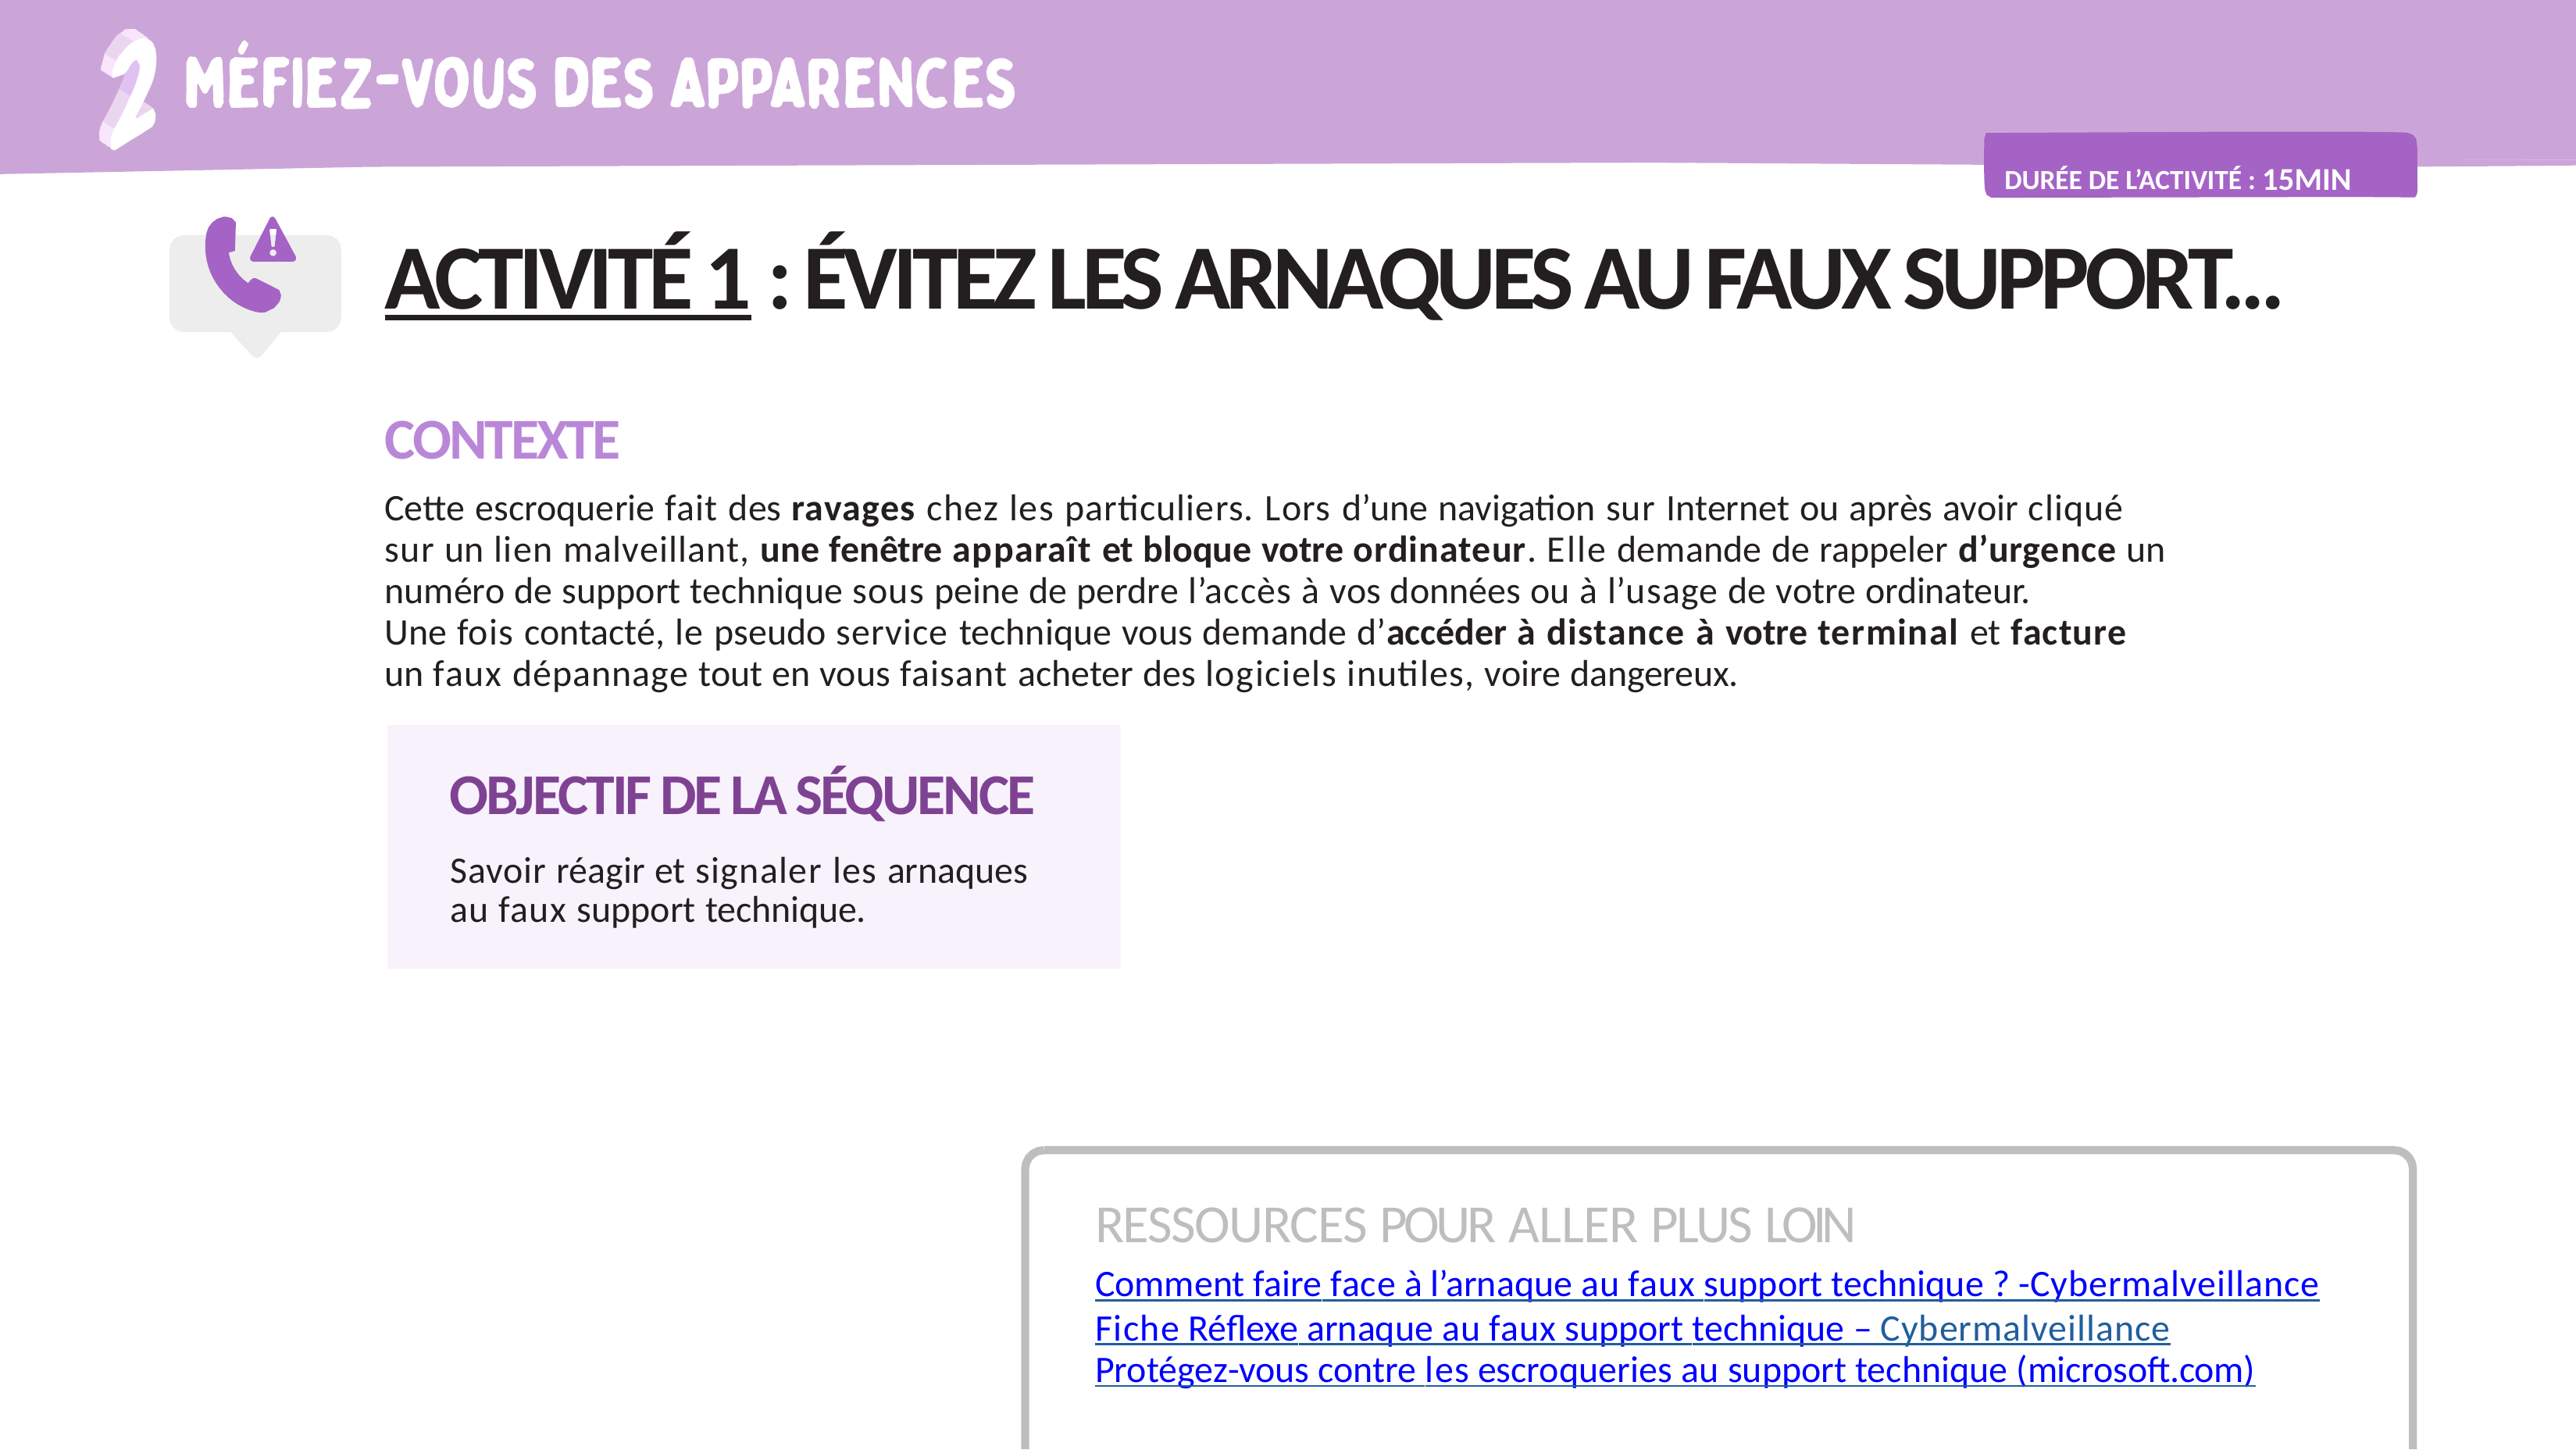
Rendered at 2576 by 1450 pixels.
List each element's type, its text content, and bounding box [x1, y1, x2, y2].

title ACTIVITÉ 1 : ÉVITEZ LES ARNAQUES AU FAUX SUPPORT... [383, 215, 2332, 459]
text_box CONTEXTE Cette escroquerie fait des ravages chez les particuliers. Lors d’une navigation sur Internet ou après avoir cliqué sur un lien malveillant, une fenêtre apparaît et bloque votre ordinateur. Elle demande de rappeler d’urgence un numéro de support technique sous peine de perdre l’accès à vos données ou à l’usage de votre ordinateur. Une fois contacté, le pseudo service technique vous demande d’accéder à distance à votre terminal et facture un faux dépannage tout en vous faisant acheter des logiciels inutiles, voire dangereux. [383, 381, 2167, 695]
text_box [1025, 1150, 2414, 1449]
text_box RESSOURCES POUR ALLER PLUS LOIN Comment faire face à l’arnaque au faux support technique ? -Cybermalveillance Fiche Réflexe arnaque au faux support technique – Cybermalveillance Protégez-vous contre les escroqueries au support technique (microsoft.com) [1093, 1176, 2137, 1390]
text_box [0, 0, 2576, 198]
text_box OBJECTIF DE LA SÉQUENCE Savoir réagir et signaler les arnaques au faux support technique. [387, 724, 1121, 969]
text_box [169, 216, 342, 359]
